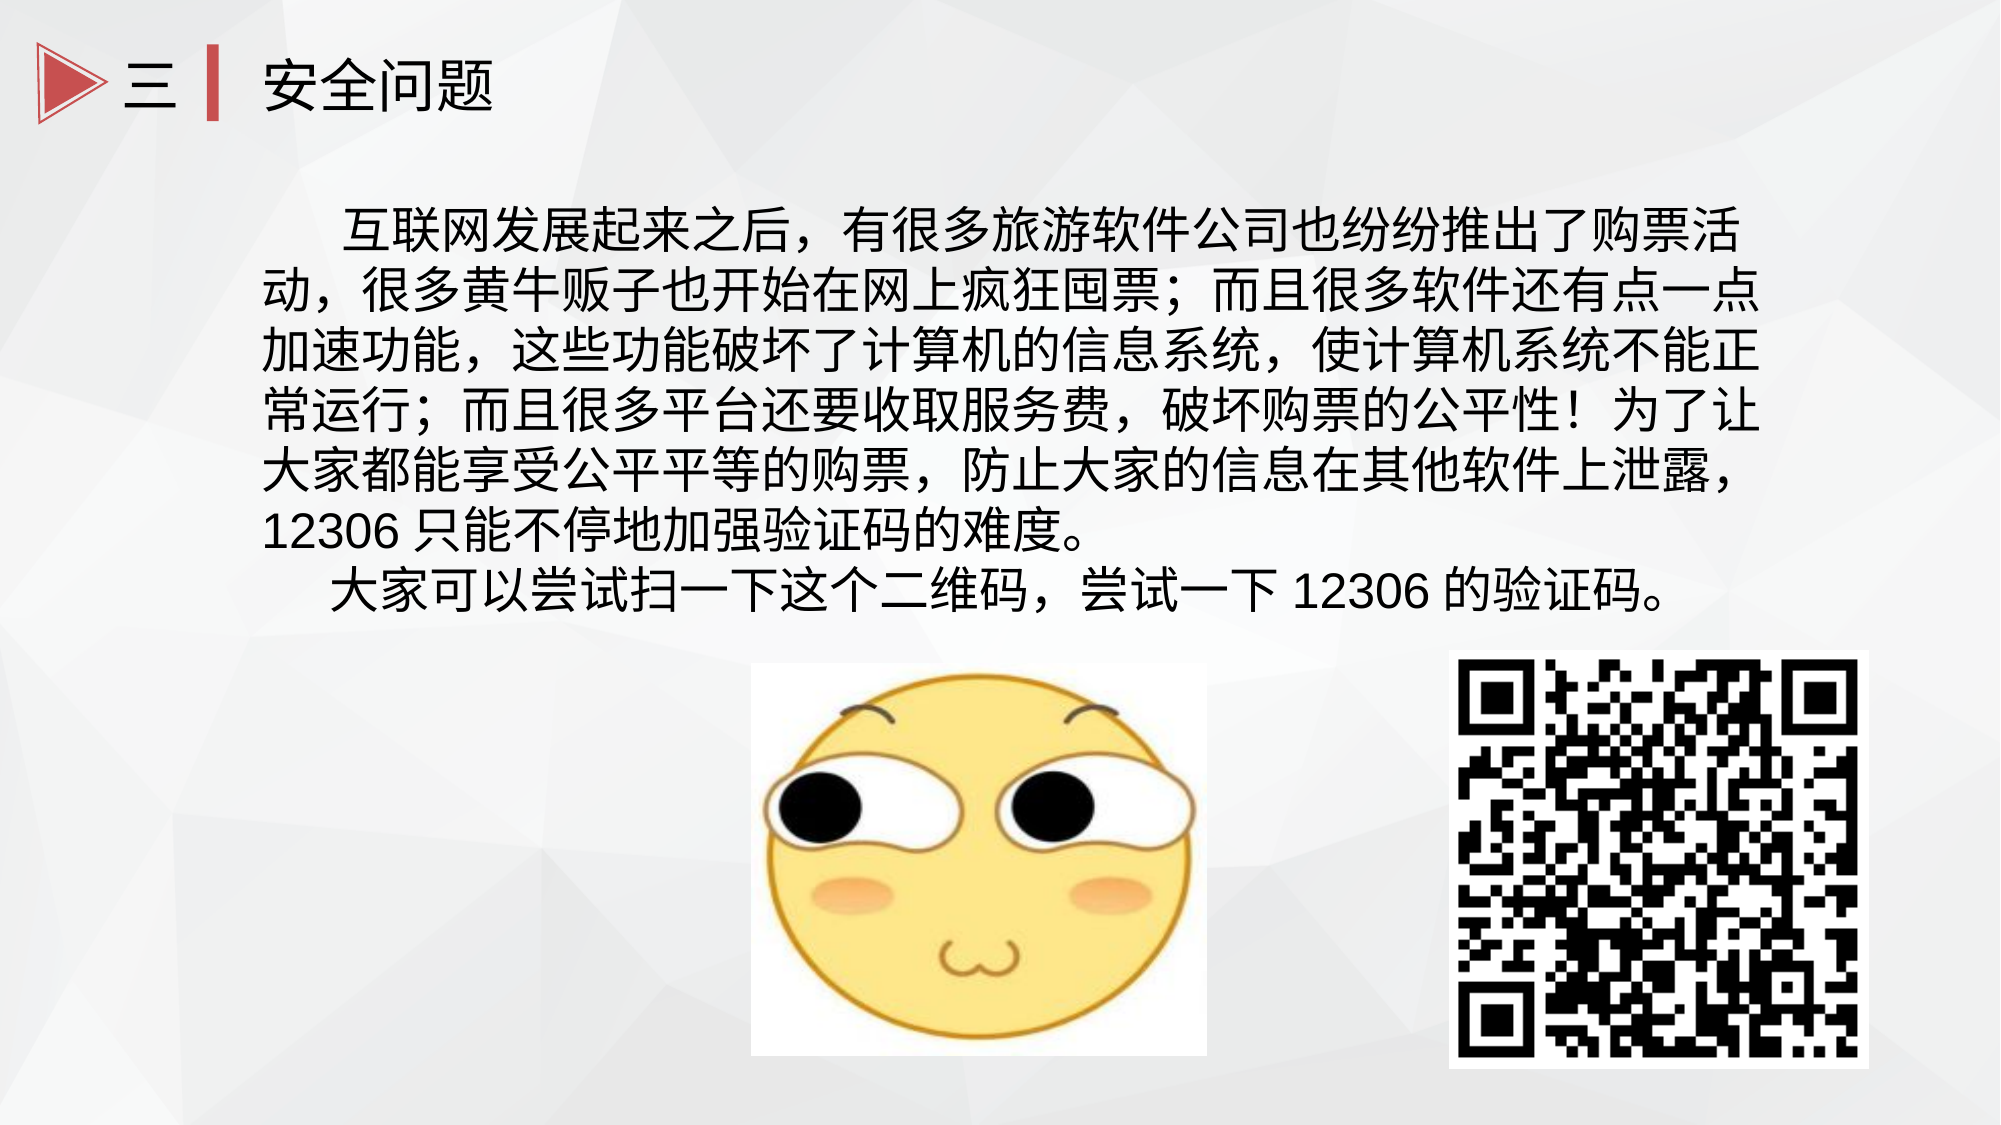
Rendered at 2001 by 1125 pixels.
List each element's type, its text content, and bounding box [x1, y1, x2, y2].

text_box 安全问题 [246, 41, 1432, 127]
picture [0, 0, 2000, 1125]
text_box 互联网发展起来之后，有很多旅游软件公司也纷纷推出了购票活动，很多黄牛贩子也开始在网上疯狂囤票；而且很多软件还有点一点加速功能，这些功能破坏了计算机的信息系统，使计算机系统不能正常运行；而且很多平台还要收取服务费，破坏购票的公平性！为了让大家都能享受公平平等的购票，防止大家的信息在其他软件上泄露，12306只能不停地加强验证码的难度。 大家可以尝试扫一下这个二维码，尝试一下12306的验证码。 [246, 191, 1780, 627]
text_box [28, 42, 108, 120]
text_box 三 [106, 41, 219, 127]
